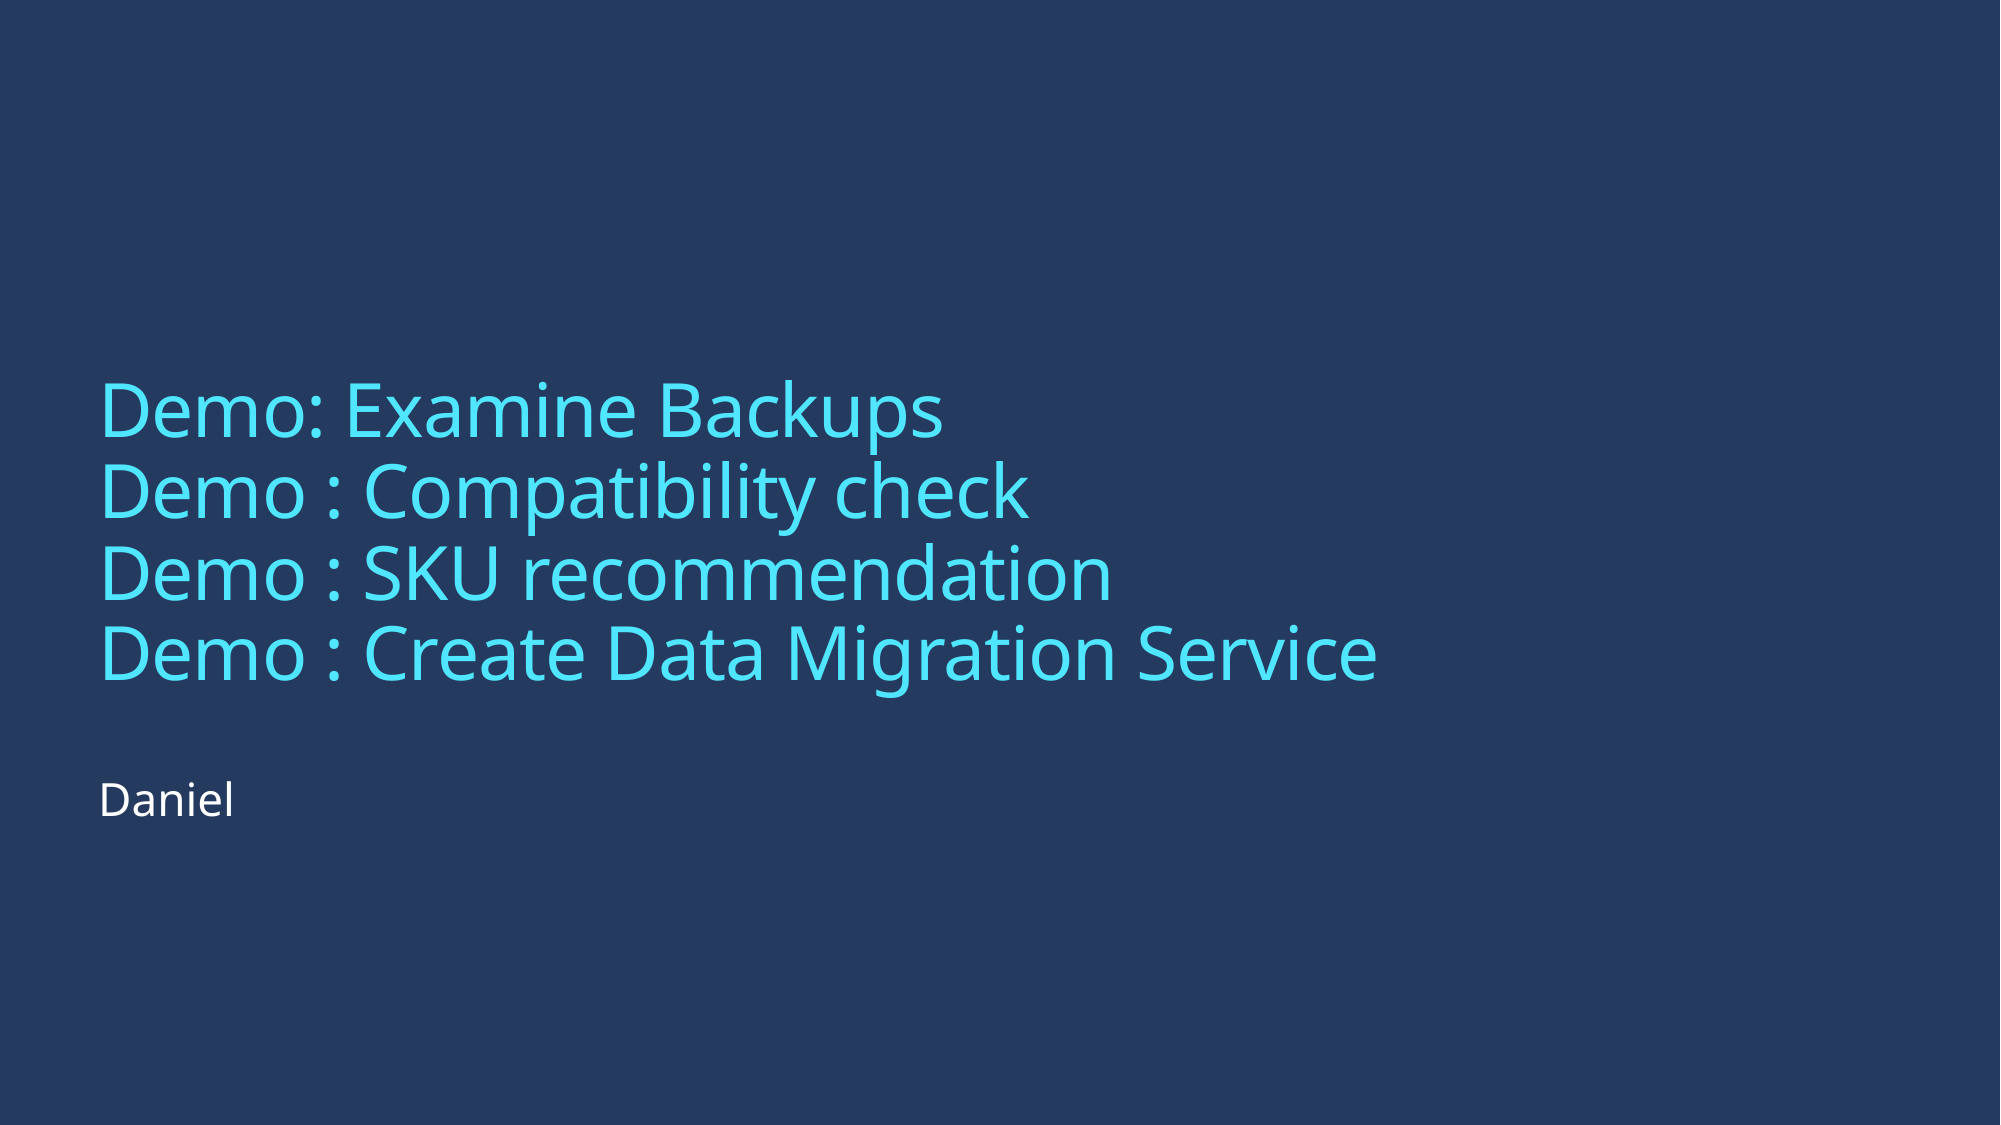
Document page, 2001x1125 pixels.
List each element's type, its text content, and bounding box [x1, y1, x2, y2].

title Demo: Examine Backups Demo : Compatibility check Demo : SKU recommendation Demo : Create Data Migration Service [98, 370, 1599, 698]
list Daniel [98, 770, 1599, 826]
